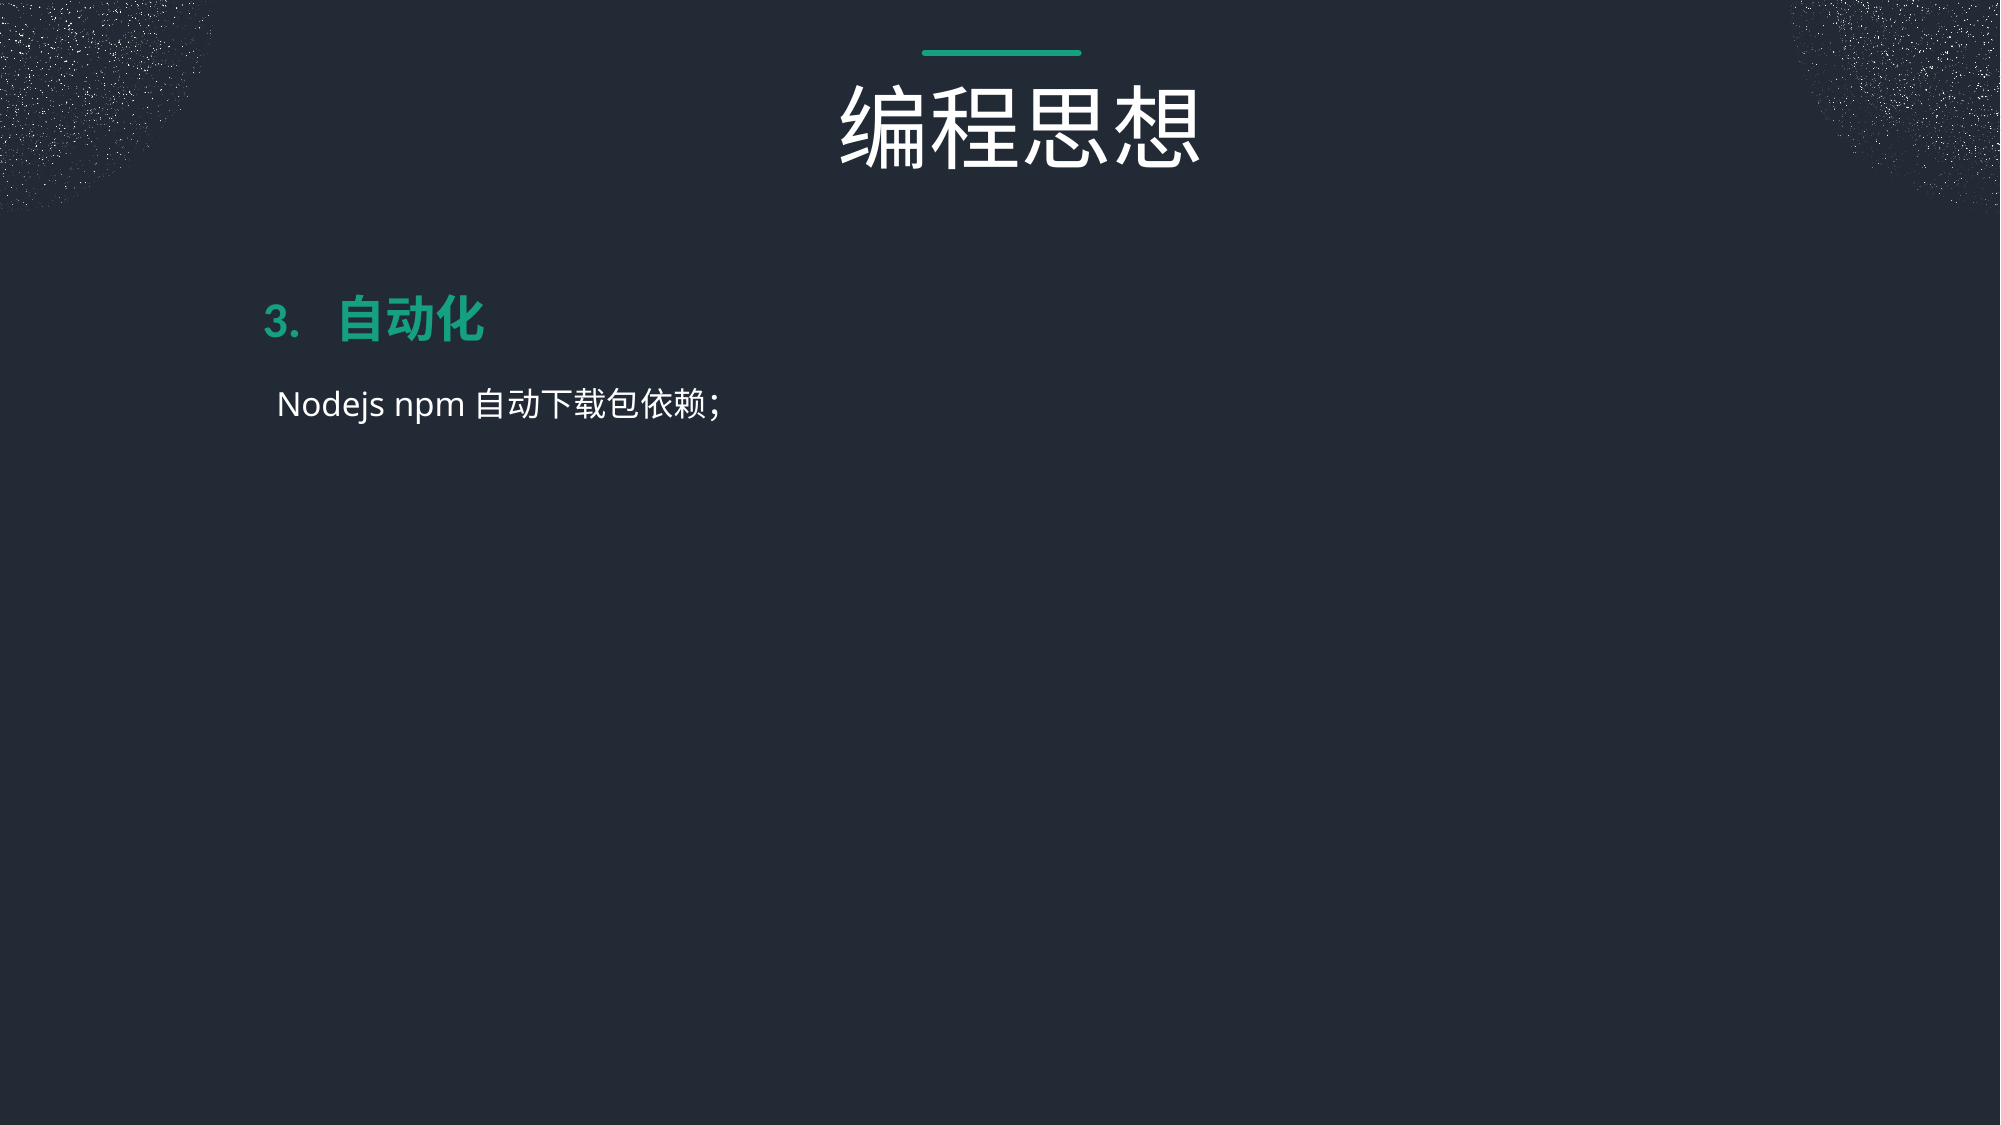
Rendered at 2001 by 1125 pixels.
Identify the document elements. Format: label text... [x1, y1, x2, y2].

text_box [462, 66, 1581, 231]
text_box 3. 自动化 [247, 279, 501, 355]
text_box Nodejs npm自动下载包依赖； [261, 355, 755, 431]
